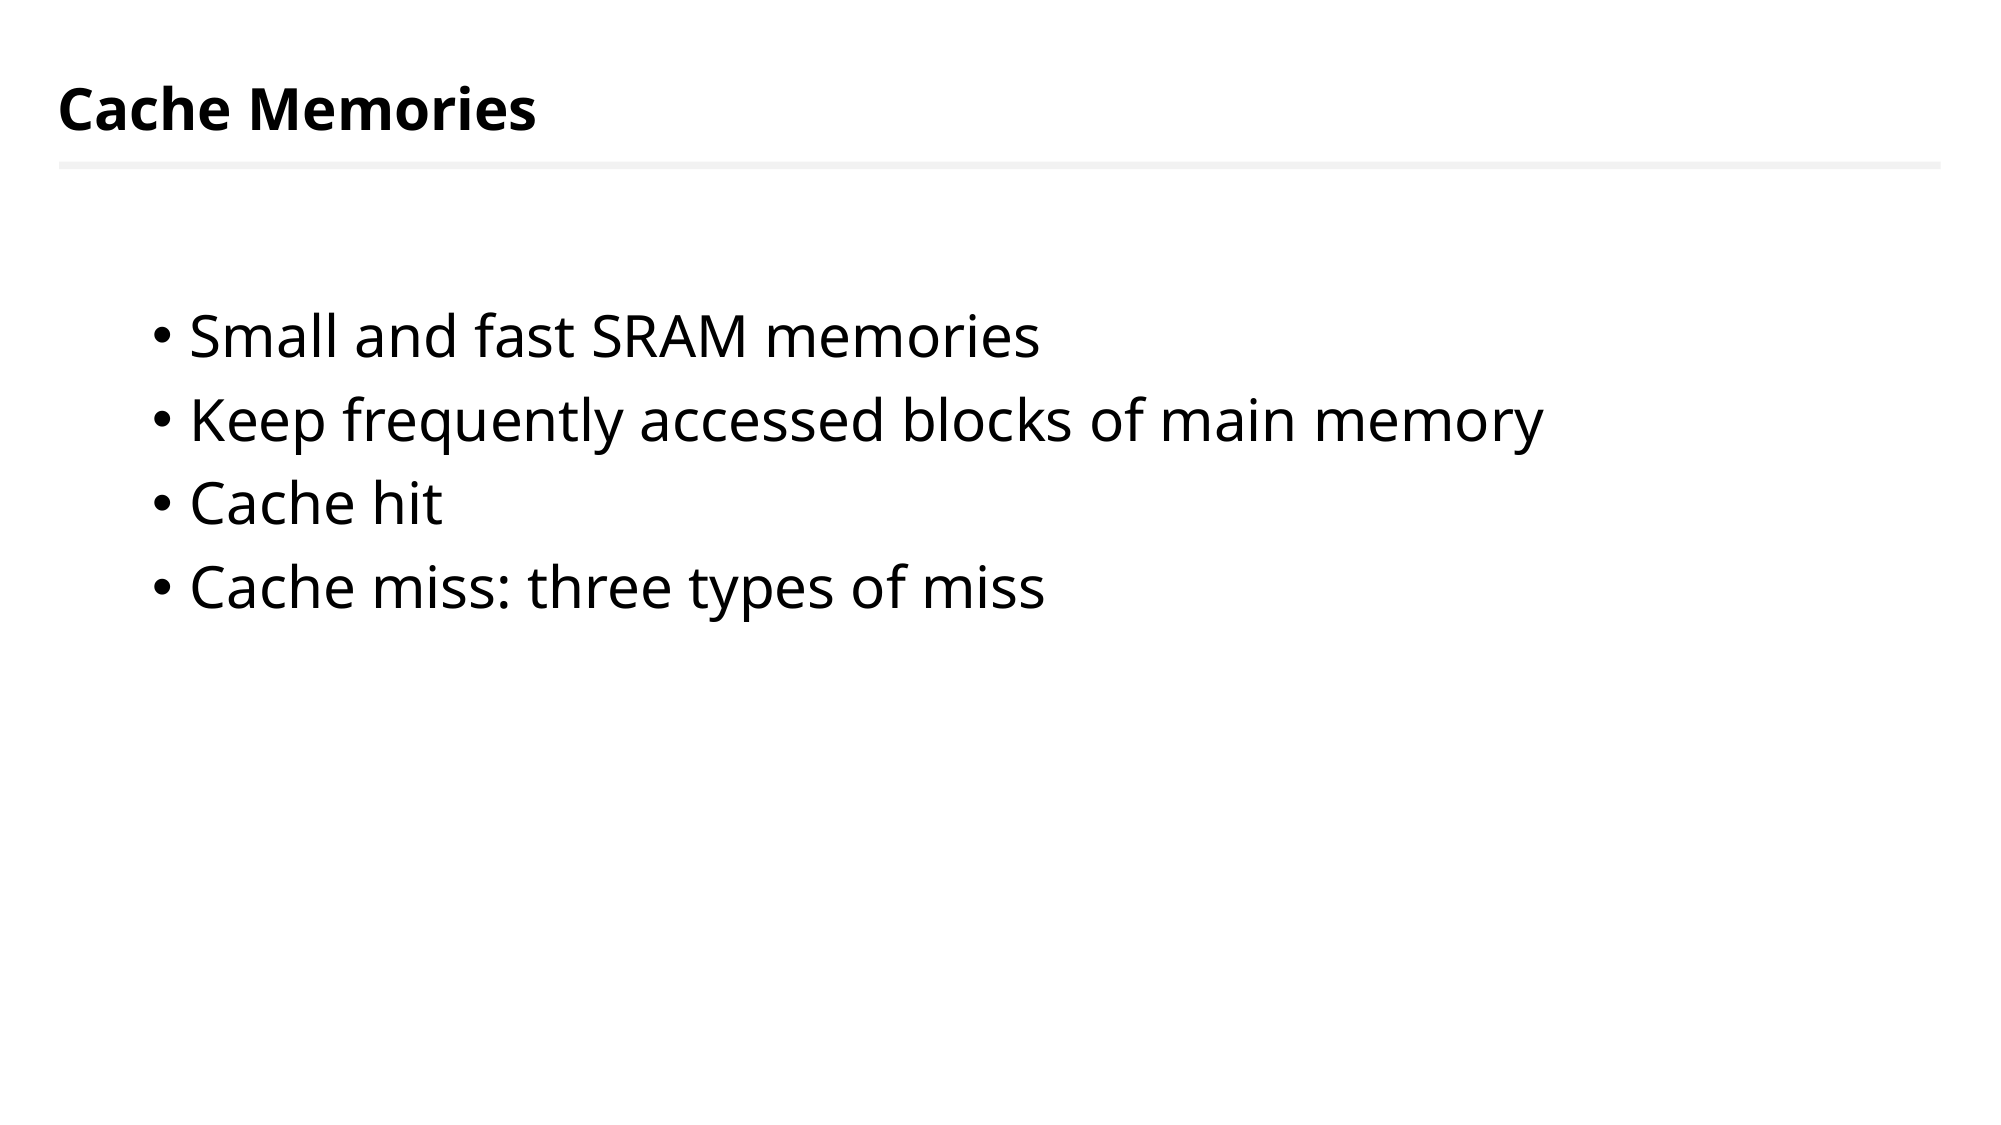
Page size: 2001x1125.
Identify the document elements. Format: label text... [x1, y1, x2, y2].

text_box Cache Memories [42, 64, 1518, 150]
list Small and fast SRAM memories Keep frequently accessed blocks of main memory Cache hit Cache miss: three types of miss [137, 299, 1863, 1014]
